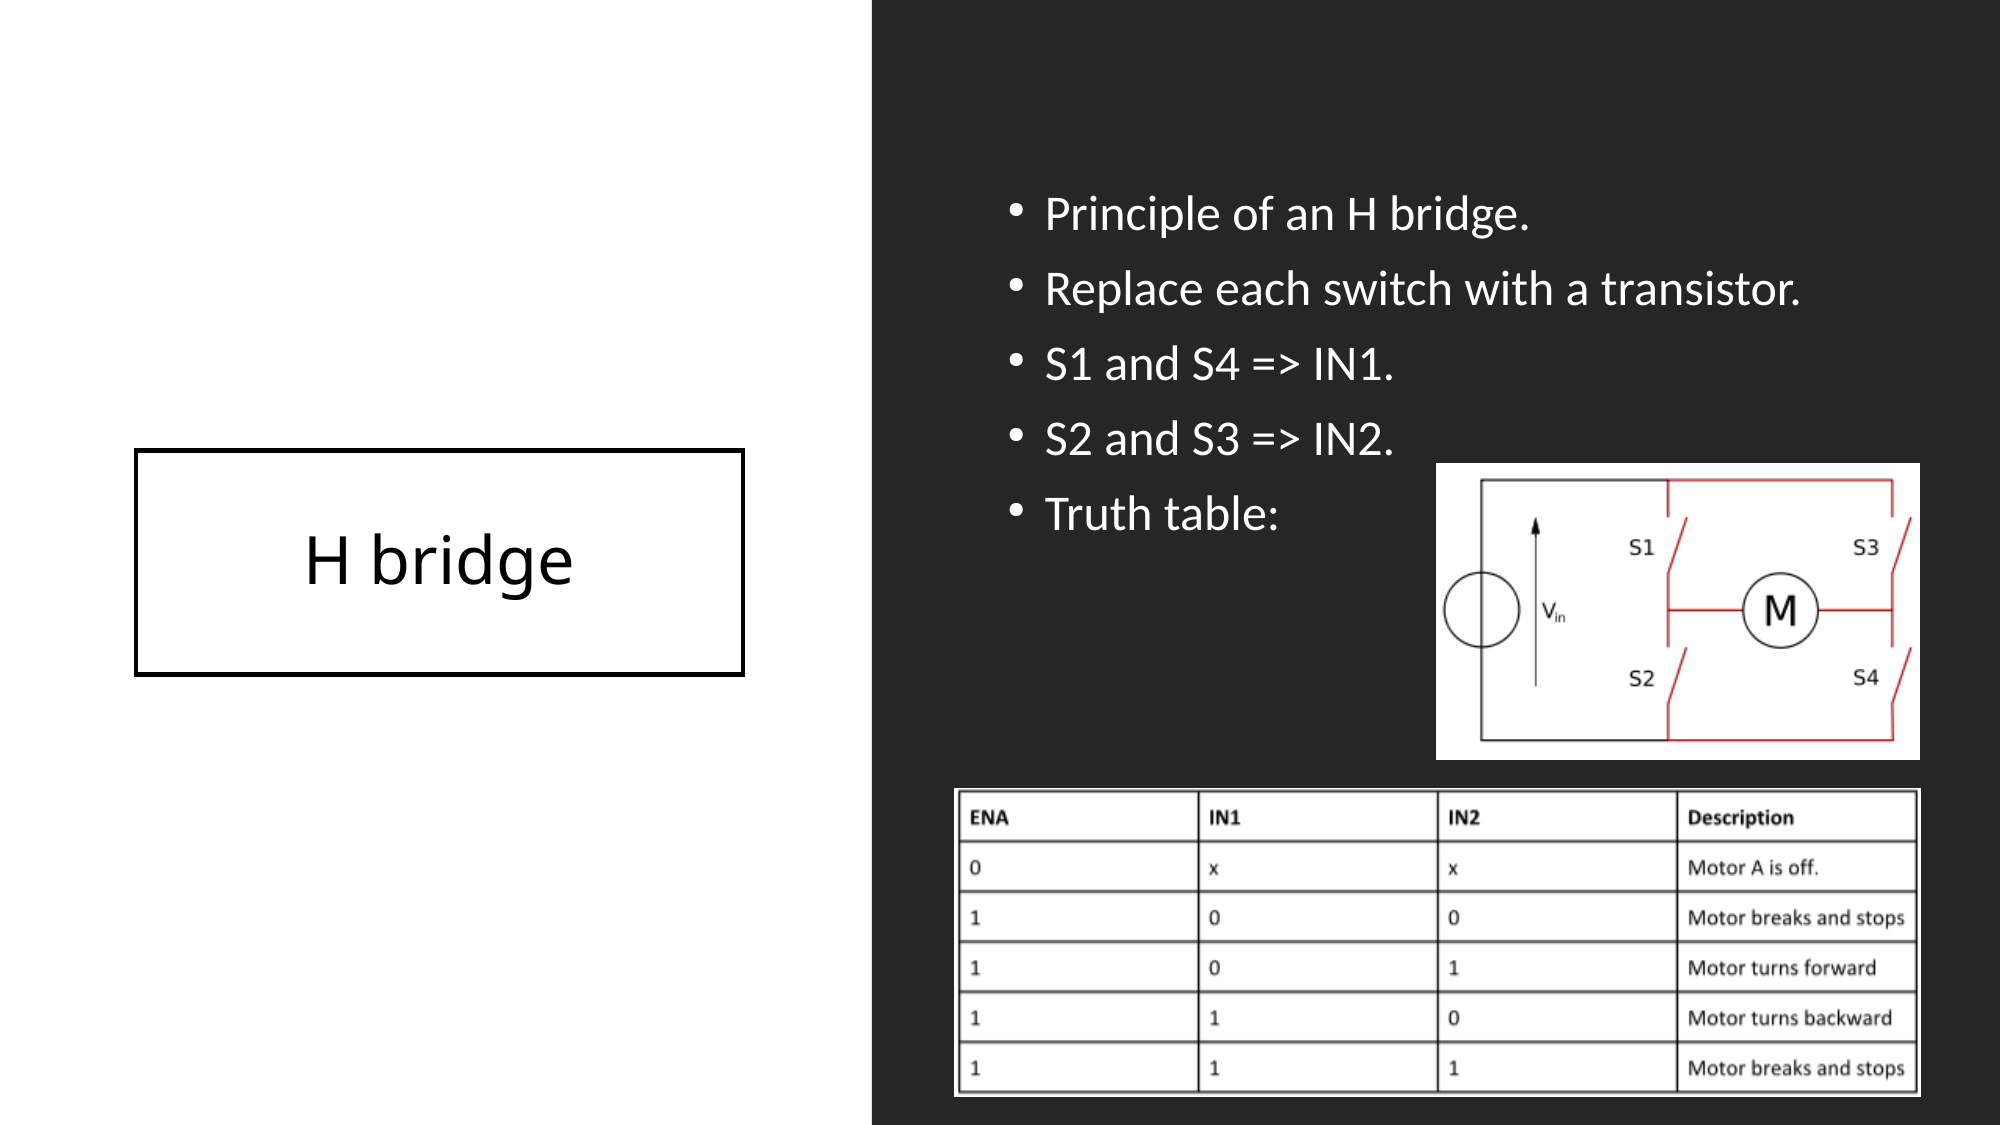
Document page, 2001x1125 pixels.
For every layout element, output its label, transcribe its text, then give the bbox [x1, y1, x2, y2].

title H bridge [136, 450, 743, 675]
text_box [871, 0, 2000, 1125]
list Principle of an H bridge. Replace each switch with a transistor. S1 and S4 => IN1. S2 and S3 => IN2. Truth table: [992, 131, 1880, 597]
picture [1435, 463, 1921, 761]
picture [954, 788, 1921, 1097]
